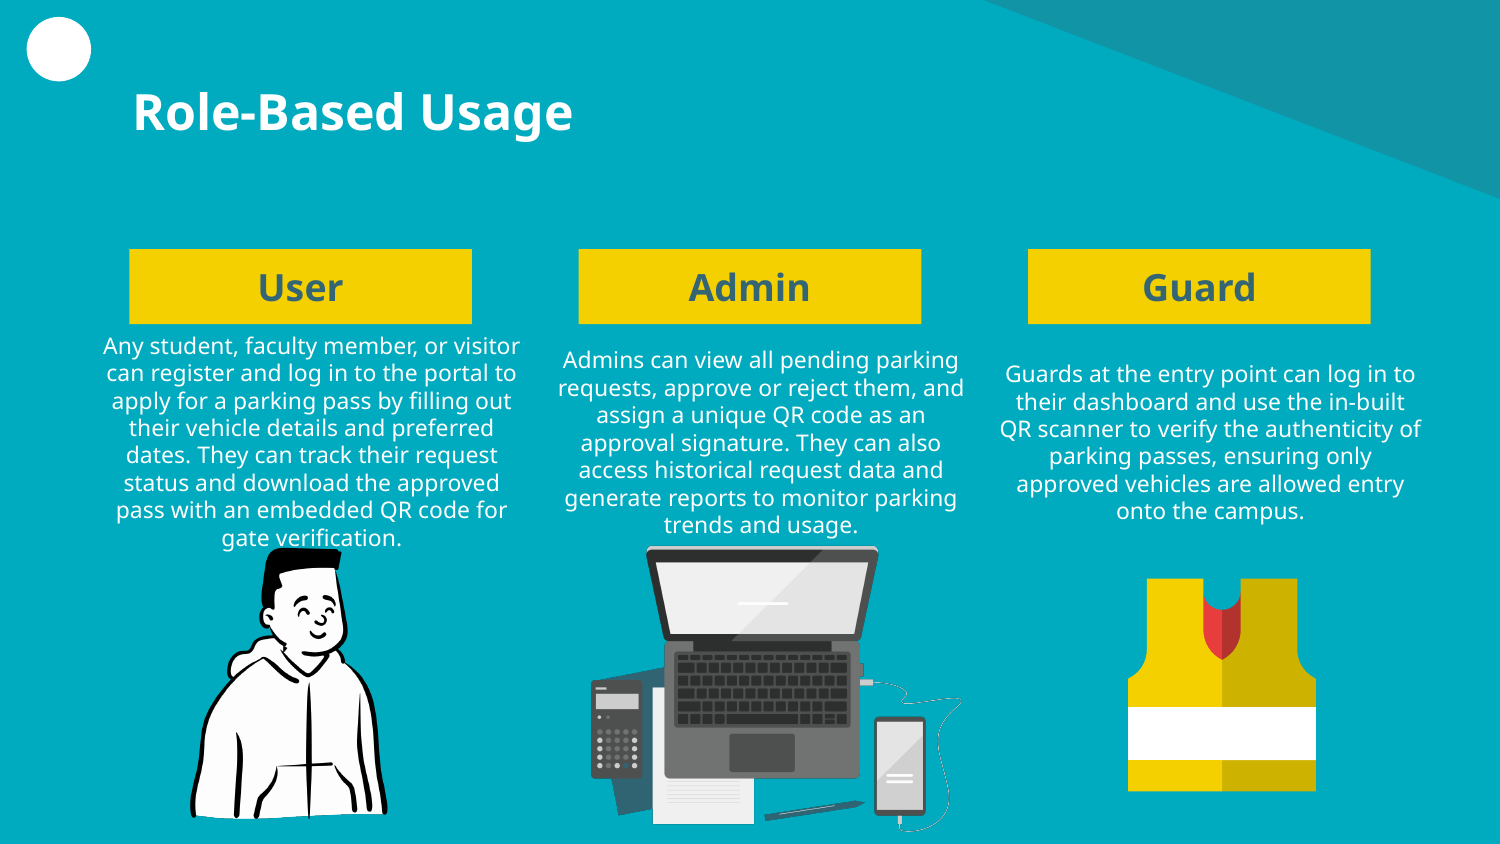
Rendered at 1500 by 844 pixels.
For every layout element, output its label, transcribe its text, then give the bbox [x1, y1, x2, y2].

title Role-Based Usage [116, 63, 1383, 158]
text_box Guards at the entry point can log in to their dashboard and use the in-built QR scanner to verify the authenticity of parking passes, ensuring only approved vehicles are allowed entry onto the campus. [959, 391, 1439, 492]
text_box [27, 17, 91, 81]
subtitle Guard [1028, 249, 1371, 325]
text_box Admins can view all pending parking requests, approve or reject them, and assign a unique QR code as an approval signature. They can also access historical request data and generate reports to monitor parking trends and usage. [510, 391, 959, 492]
subtitle Admin [578, 249, 922, 325]
picture [555, 464, 996, 844]
subtitle User [129, 249, 472, 325]
picture [183, 542, 395, 828]
subtitle Any student, faculty member, or visitor can register and log in to the portal to apply for a parking pass by filling out their vehicle details and preferred dates. They can track their request status and download the approved pass with an embedded QR code for gate verification. [61, 391, 510, 492]
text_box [1127, 578, 1317, 792]
